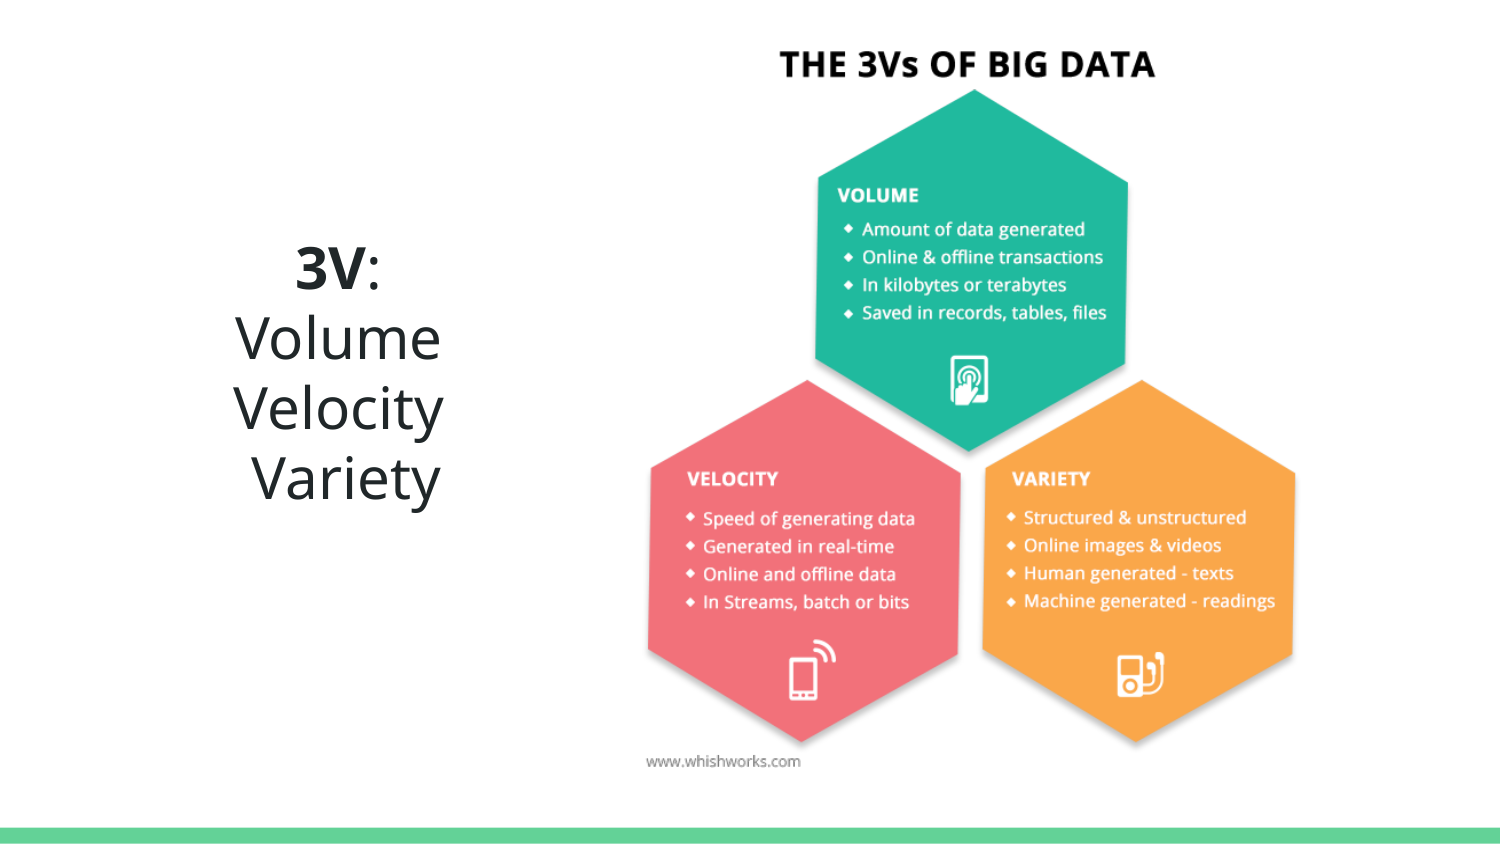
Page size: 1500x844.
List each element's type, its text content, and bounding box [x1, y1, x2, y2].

picture [623, 27, 1332, 792]
title 3V: Volume Velocity Variety [84, 216, 609, 615]
